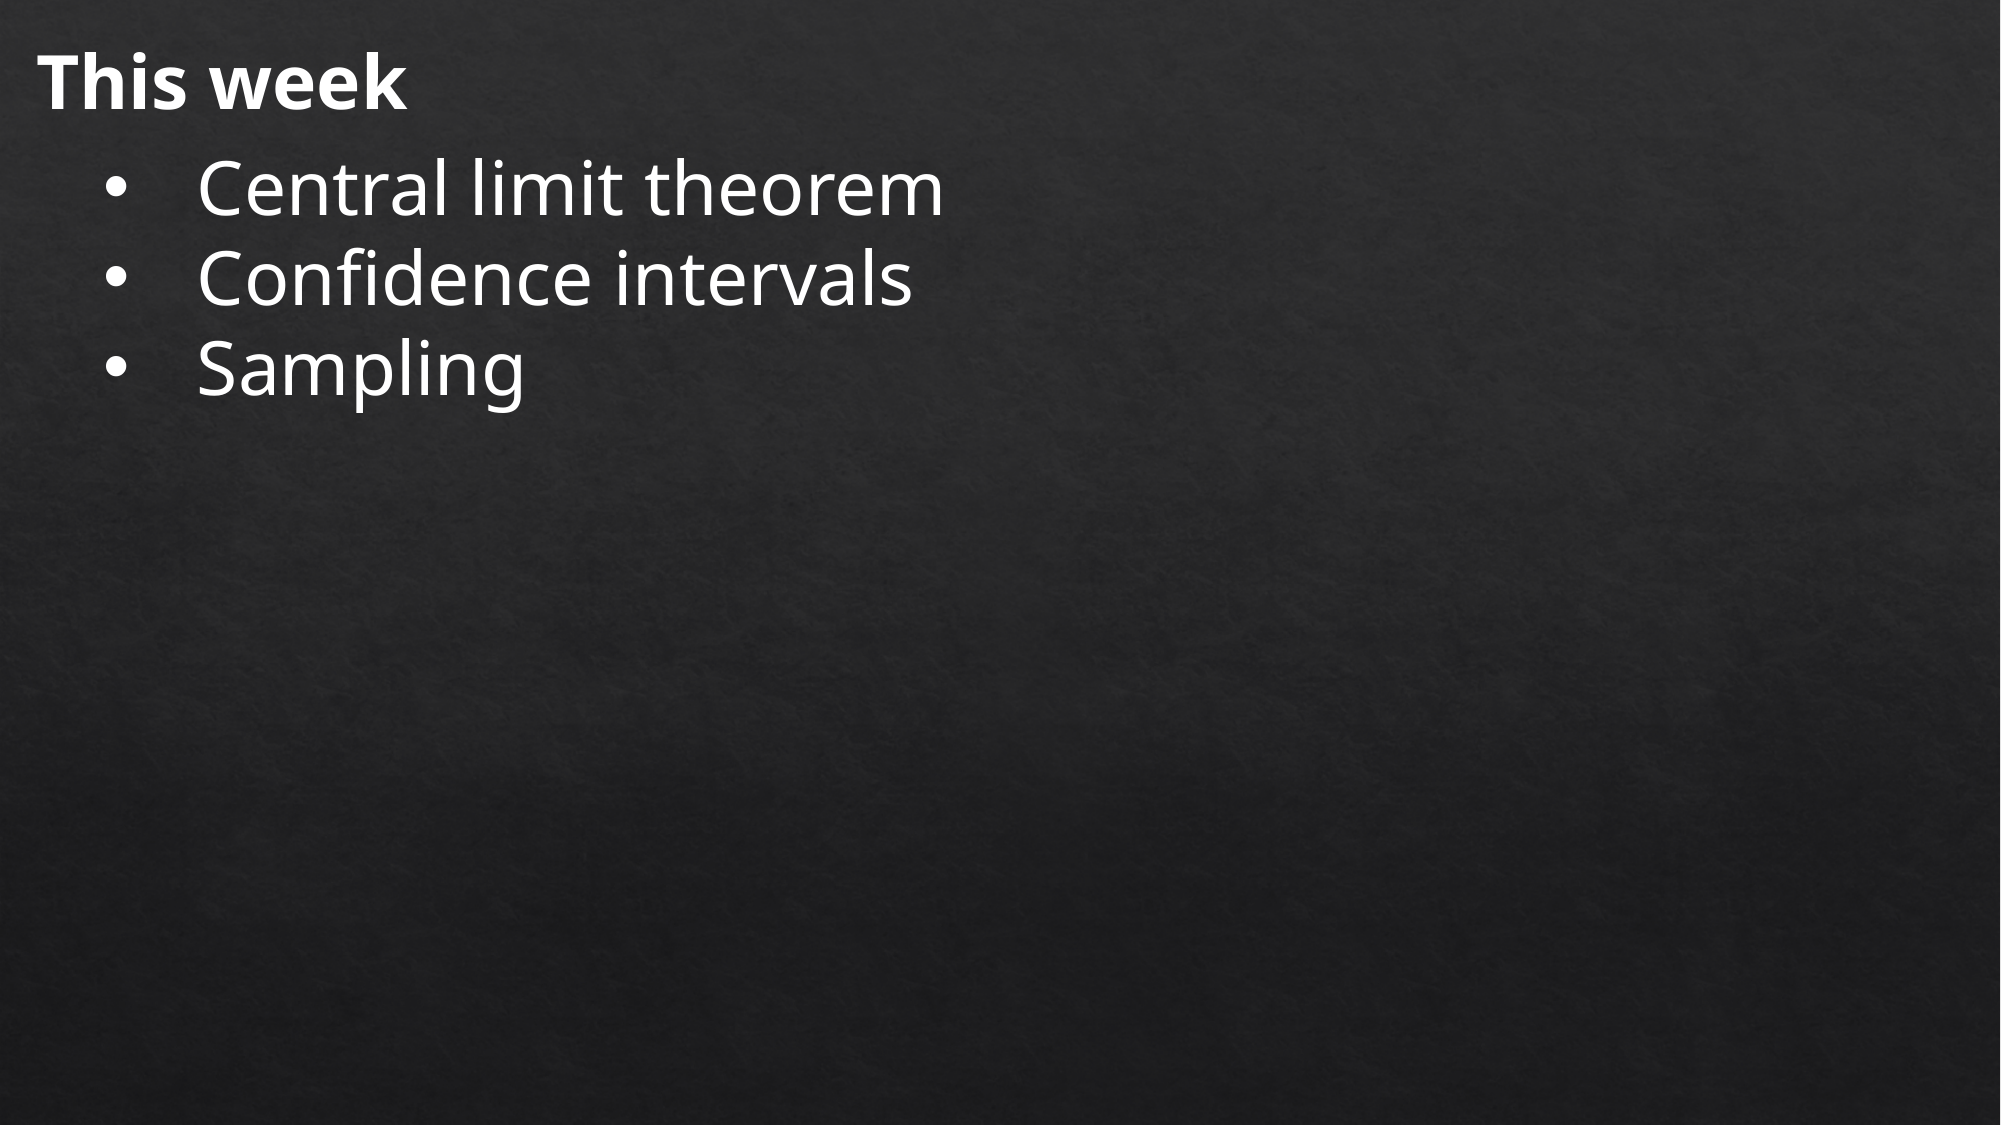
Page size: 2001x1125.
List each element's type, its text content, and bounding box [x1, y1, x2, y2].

text_box This week [21, 27, 423, 133]
text_box Central limit theorem Confidence intervals Sampling [88, 133, 1875, 419]
